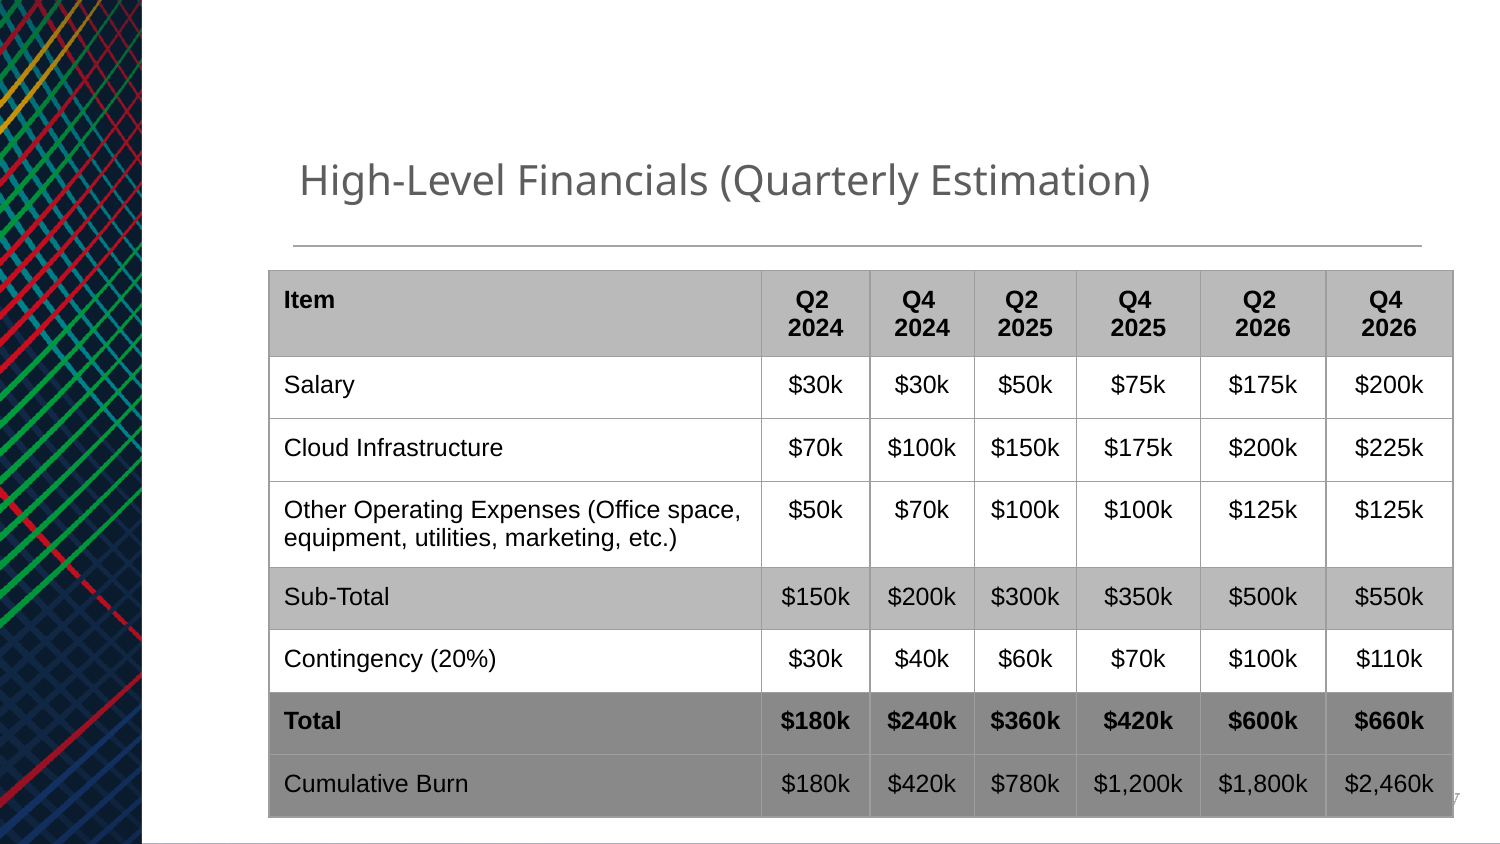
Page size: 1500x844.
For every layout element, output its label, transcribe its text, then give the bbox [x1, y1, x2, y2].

table_cell $150k [975, 419, 1076, 481]
table_cell $225k [1327, 419, 1452, 481]
table_cell $100k [1201, 630, 1325, 692]
table_cell $500k [1201, 568, 1325, 629]
table_cell $300k [975, 568, 1076, 629]
table_cell $50k [762, 482, 869, 567]
table_cell $600k [1201, 693, 1325, 754]
picture [0, 0, 141, 844]
table_cell $360k [975, 693, 1076, 754]
table_cell Cumulative Burn [270, 755, 761, 816]
table_cell $175k [1201, 357, 1325, 418]
table_cell $110k [1327, 630, 1452, 692]
table_cell $150k [762, 568, 869, 629]
table_cell Salary [270, 357, 761, 418]
table_cell $75k [1077, 357, 1200, 418]
table_cell $70k [762, 419, 869, 481]
table_cell $180k [762, 755, 869, 816]
table_cell $420k [871, 755, 974, 816]
table_header Q2 2026 [1201, 271, 1325, 356]
table_cell $240k [871, 693, 974, 754]
table_header Q2 2025 [975, 271, 1076, 356]
table_cell $60k [975, 630, 1076, 692]
table_cell $1,200k [1077, 755, 1200, 816]
table_cell $180k [762, 693, 869, 754]
table_cell $30k [762, 357, 869, 418]
table_cell $50k [975, 357, 1076, 418]
picture [1454, 784, 1460, 816]
table_cell $125k [1201, 482, 1325, 567]
table_cell Total [270, 693, 761, 754]
table_cell $1,800k [1201, 755, 1325, 816]
table_cell $125k [1327, 482, 1452, 567]
table_cell Sub-Total [270, 568, 761, 629]
table_header Q4 2025 [1077, 271, 1200, 356]
table_cell $175k [1077, 419, 1200, 481]
table_header Q4 2026 [1327, 271, 1452, 356]
table_cell $70k [1077, 630, 1200, 692]
table_header Q4 2024 [871, 271, 974, 356]
table_header Q2 2024 [762, 271, 869, 356]
table_cell $660k [1327, 693, 1452, 754]
table_cell $780k [975, 755, 1076, 816]
table_cell Cloud Infrastructure [270, 419, 761, 481]
table_cell $2,460k [1327, 755, 1452, 816]
table_cell $100k [975, 482, 1076, 567]
table_cell $100k [1077, 482, 1200, 567]
table_cell $40k [871, 630, 974, 692]
table_cell $200k [871, 568, 974, 629]
table_cell Other Operating Expenses (Office space, equipment, utilities, marketing, etc.) [270, 482, 761, 567]
table_cell $100k [871, 419, 974, 481]
table_cell Contingency (20%) [270, 630, 761, 692]
table_cell $350k [1077, 568, 1200, 629]
table_cell $550k [1327, 568, 1452, 629]
table_cell $200k [1201, 419, 1325, 481]
table_cell $70k [871, 482, 974, 567]
table_cell $420k [1077, 693, 1200, 754]
table_cell $200k [1327, 357, 1452, 418]
list High-Level Financials (Quarterly Estimation) [293, 142, 1219, 222]
table_cell $30k [871, 357, 974, 418]
table_cell $30k [762, 630, 869, 692]
table_header Item [270, 271, 761, 356]
